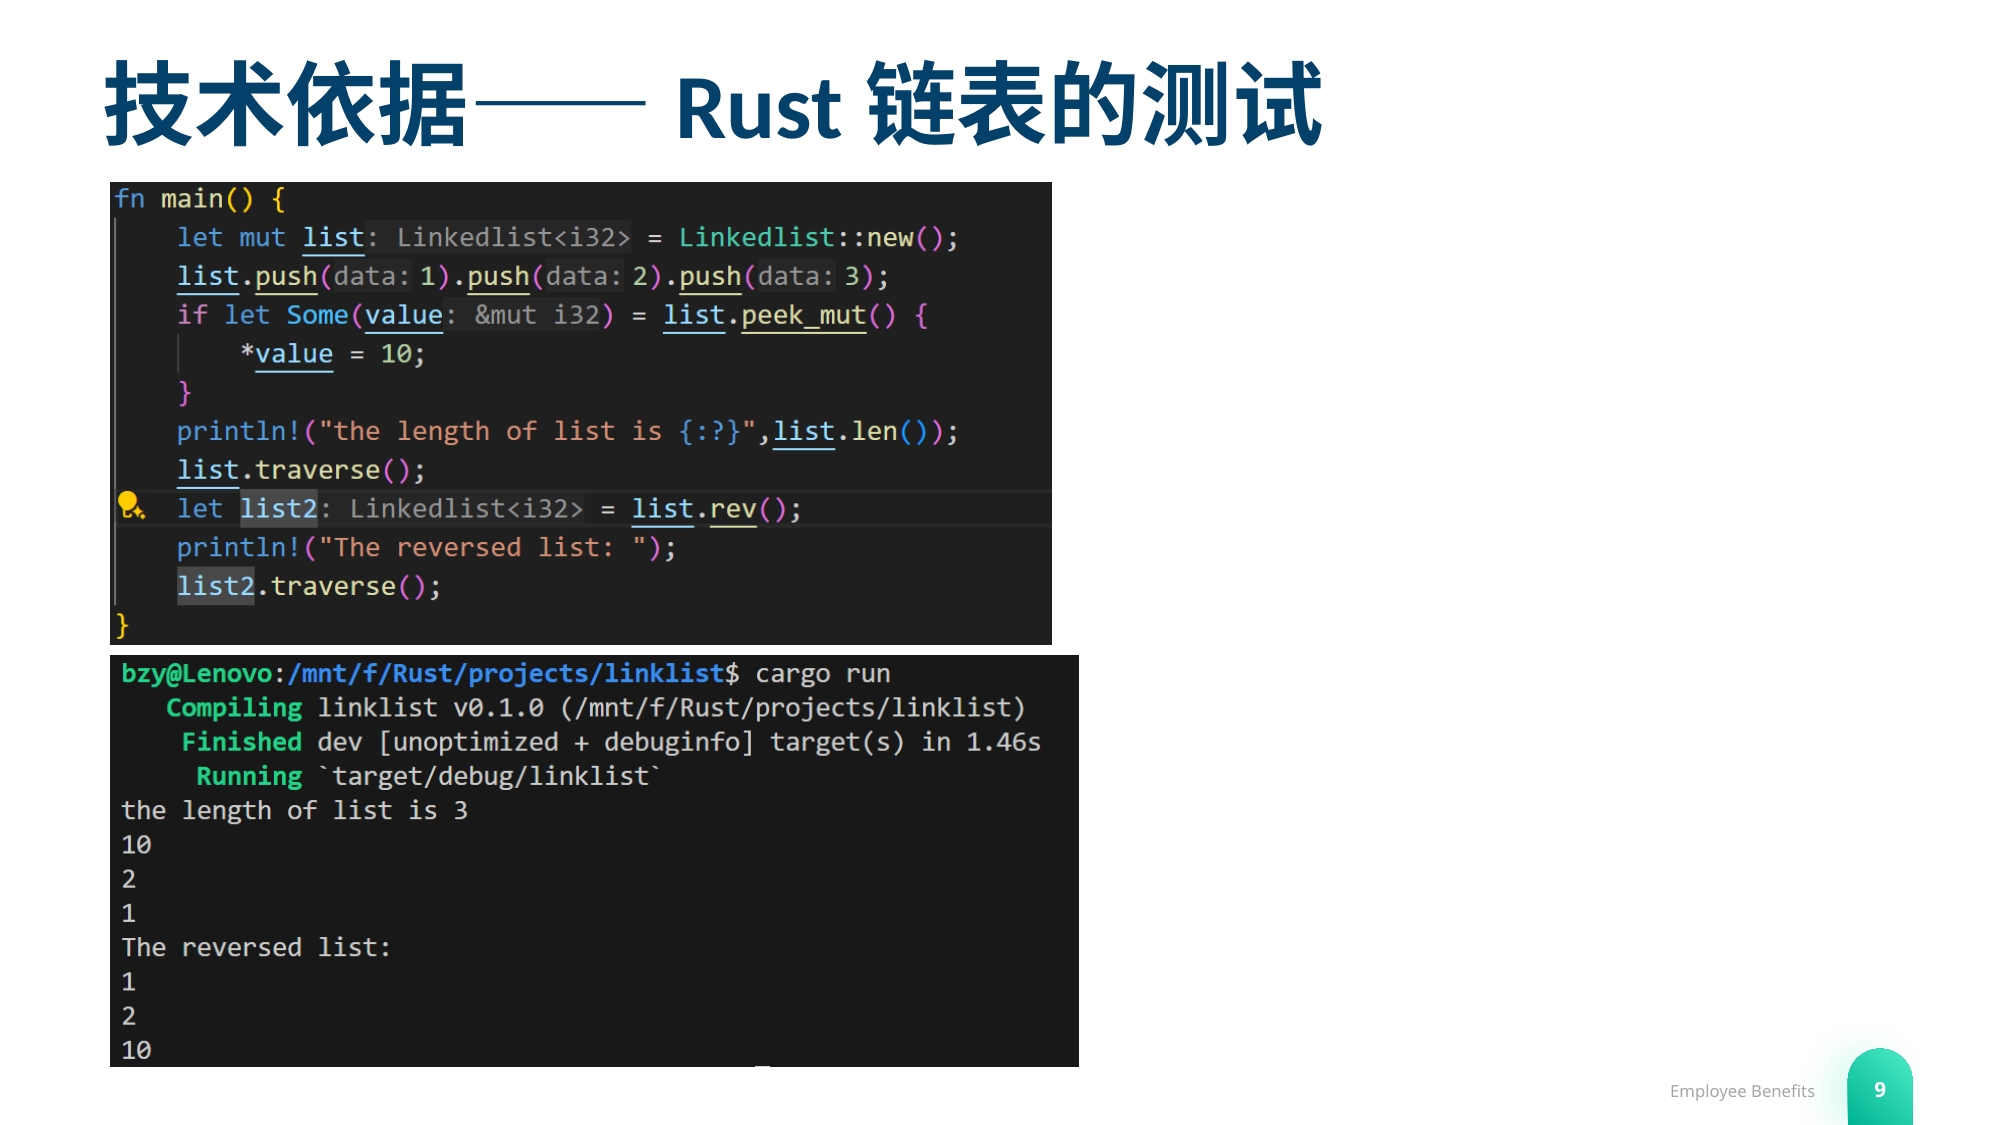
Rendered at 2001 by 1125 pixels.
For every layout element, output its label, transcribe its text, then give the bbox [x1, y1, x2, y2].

picture [109, 182, 1052, 645]
picture [109, 655, 1080, 1067]
title 技术依据——Rust链表的测试 [87, 36, 1913, 183]
